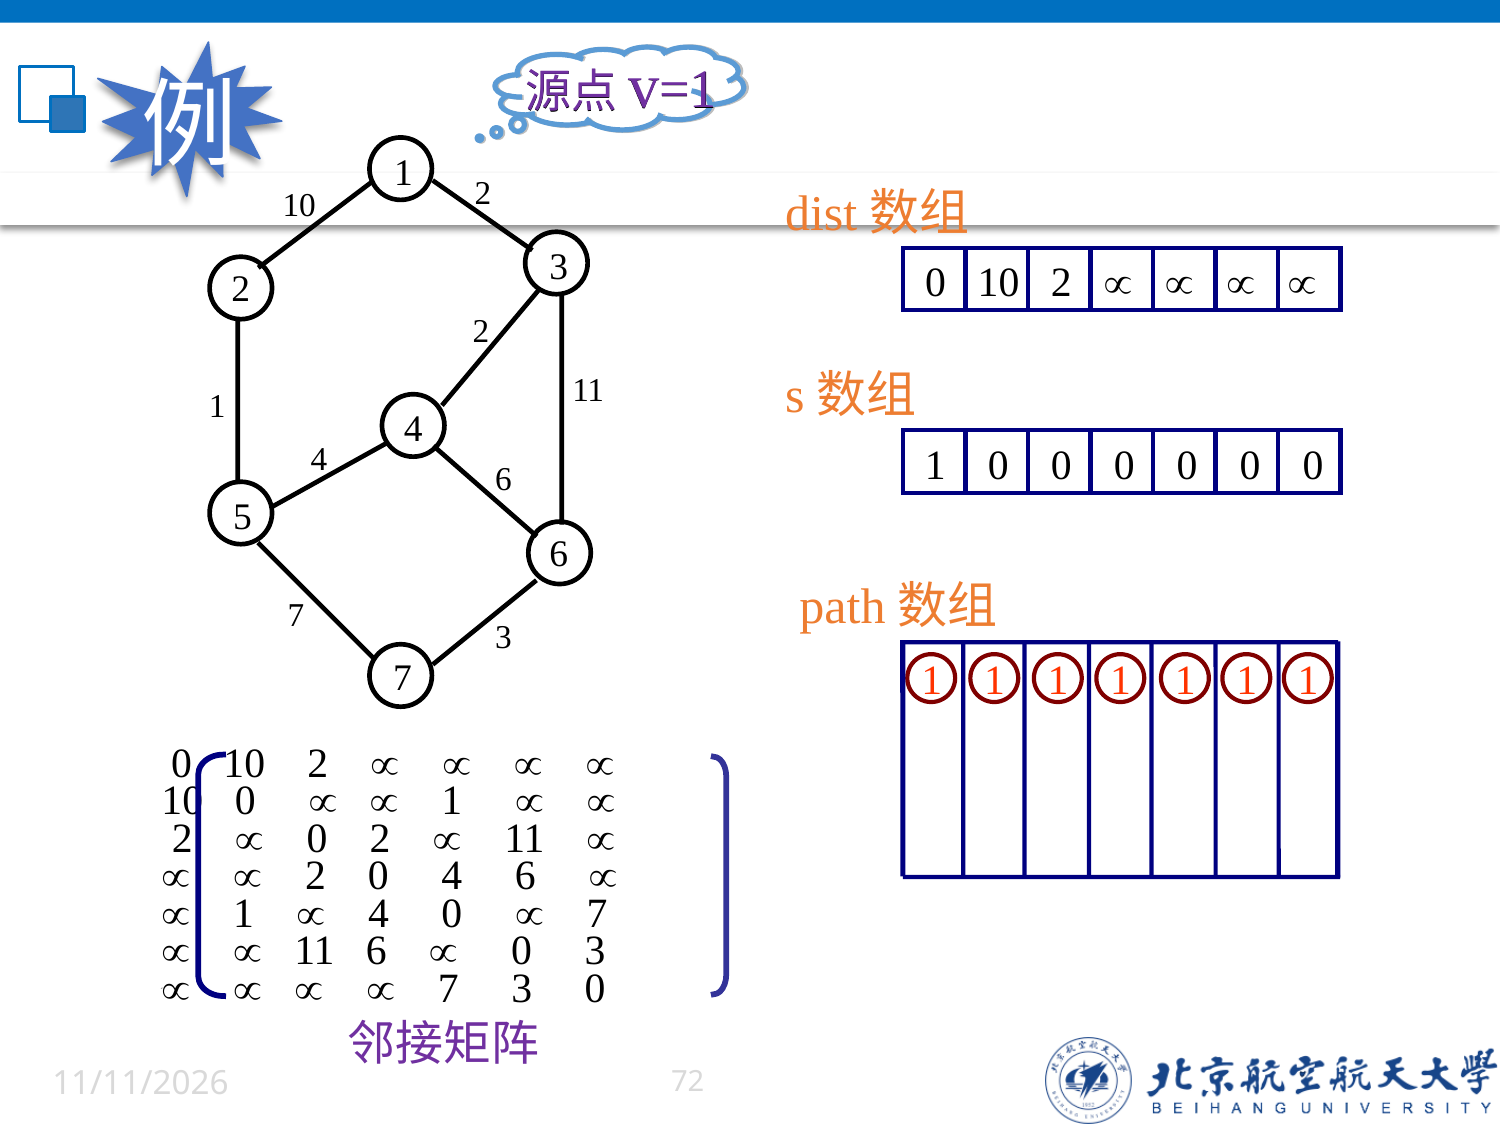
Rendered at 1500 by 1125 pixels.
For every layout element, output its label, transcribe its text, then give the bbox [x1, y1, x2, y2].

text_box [784, 565, 1341, 879]
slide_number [37, 1053, 314, 1114]
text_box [193, 137, 621, 707]
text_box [494, 37, 811, 130]
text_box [103, 46, 303, 195]
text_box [769, 172, 1341, 311]
picture [1045, 1037, 1498, 1125]
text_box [197, 739, 727, 1079]
slide_number 72 [656, 1054, 751, 1112]
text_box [769, 355, 1341, 494]
